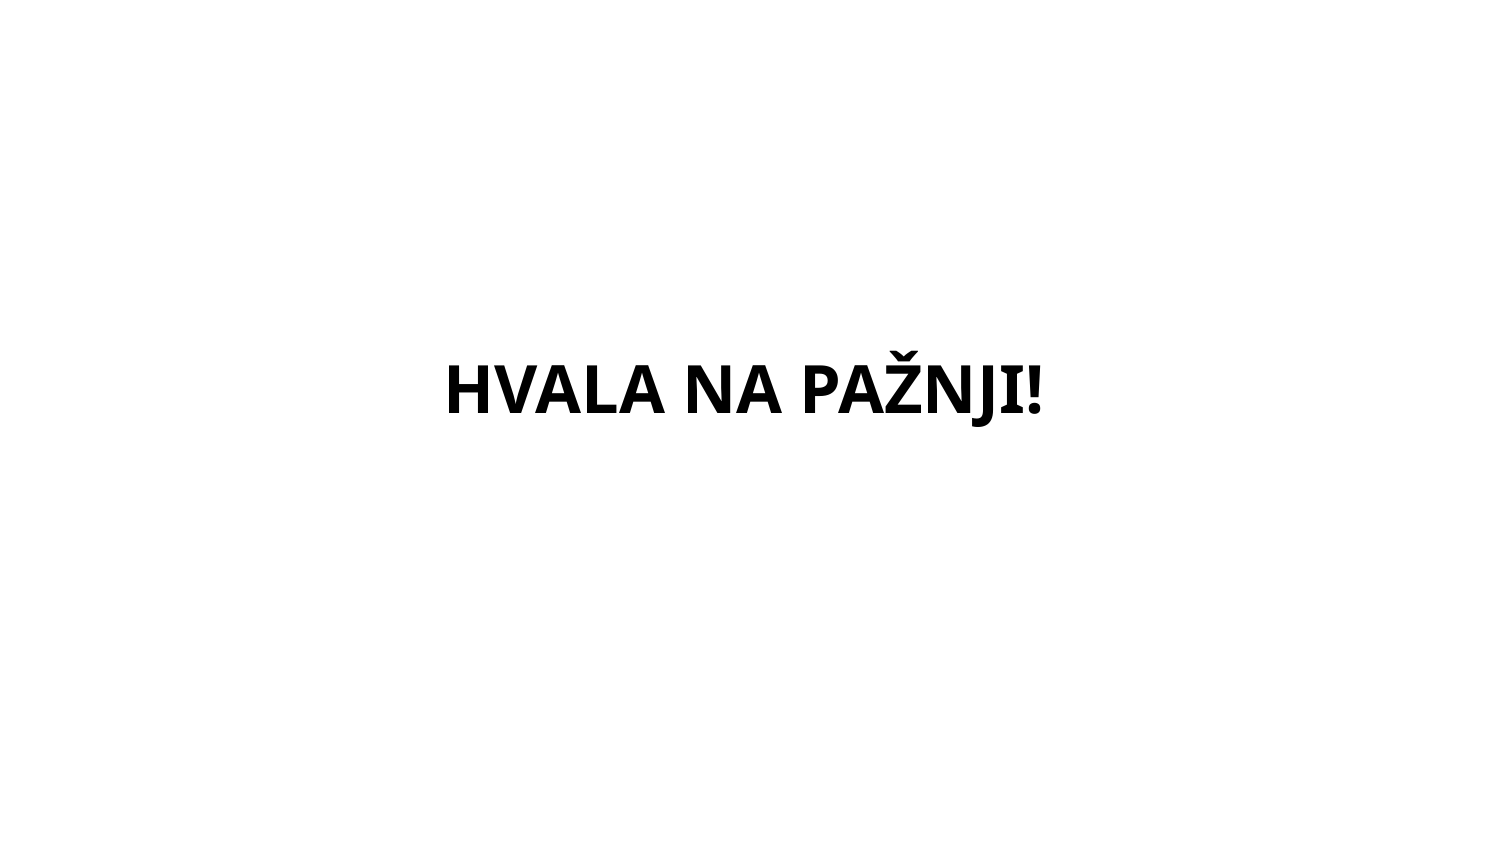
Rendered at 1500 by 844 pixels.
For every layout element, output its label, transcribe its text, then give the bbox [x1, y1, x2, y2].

title HVALA NA PAŽNJI! [69, 356, 1420, 417]
